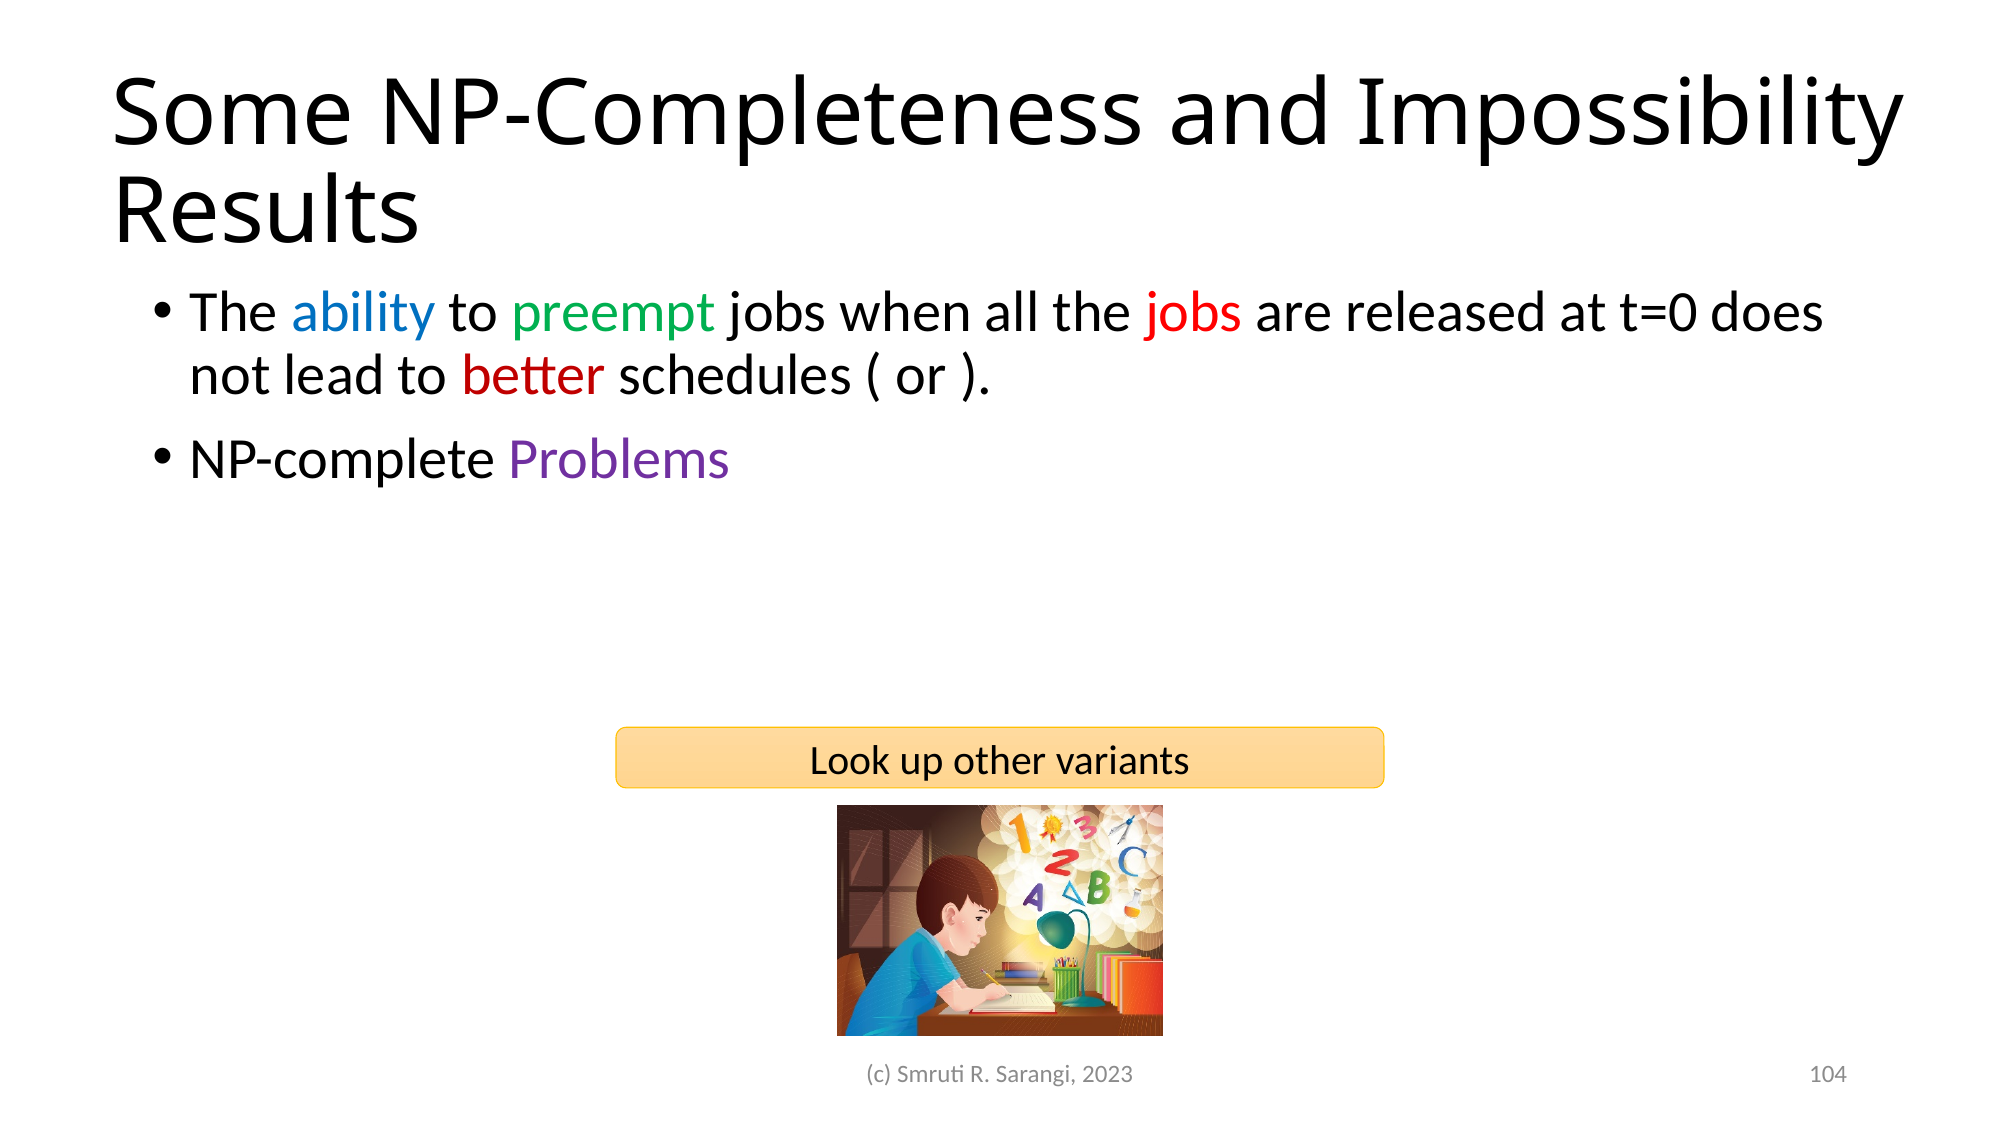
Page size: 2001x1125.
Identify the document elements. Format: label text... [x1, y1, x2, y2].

slide_number 104 [1412, 1042, 1863, 1103]
title Some NP-Completeness and Impossibility Results [96, 55, 1997, 273]
footer (c) Smruti R. Sarangi, 2023 [662, 1042, 1338, 1103]
text_box Look up other variants [615, 726, 1385, 789]
picture [837, 805, 1163, 1036]
